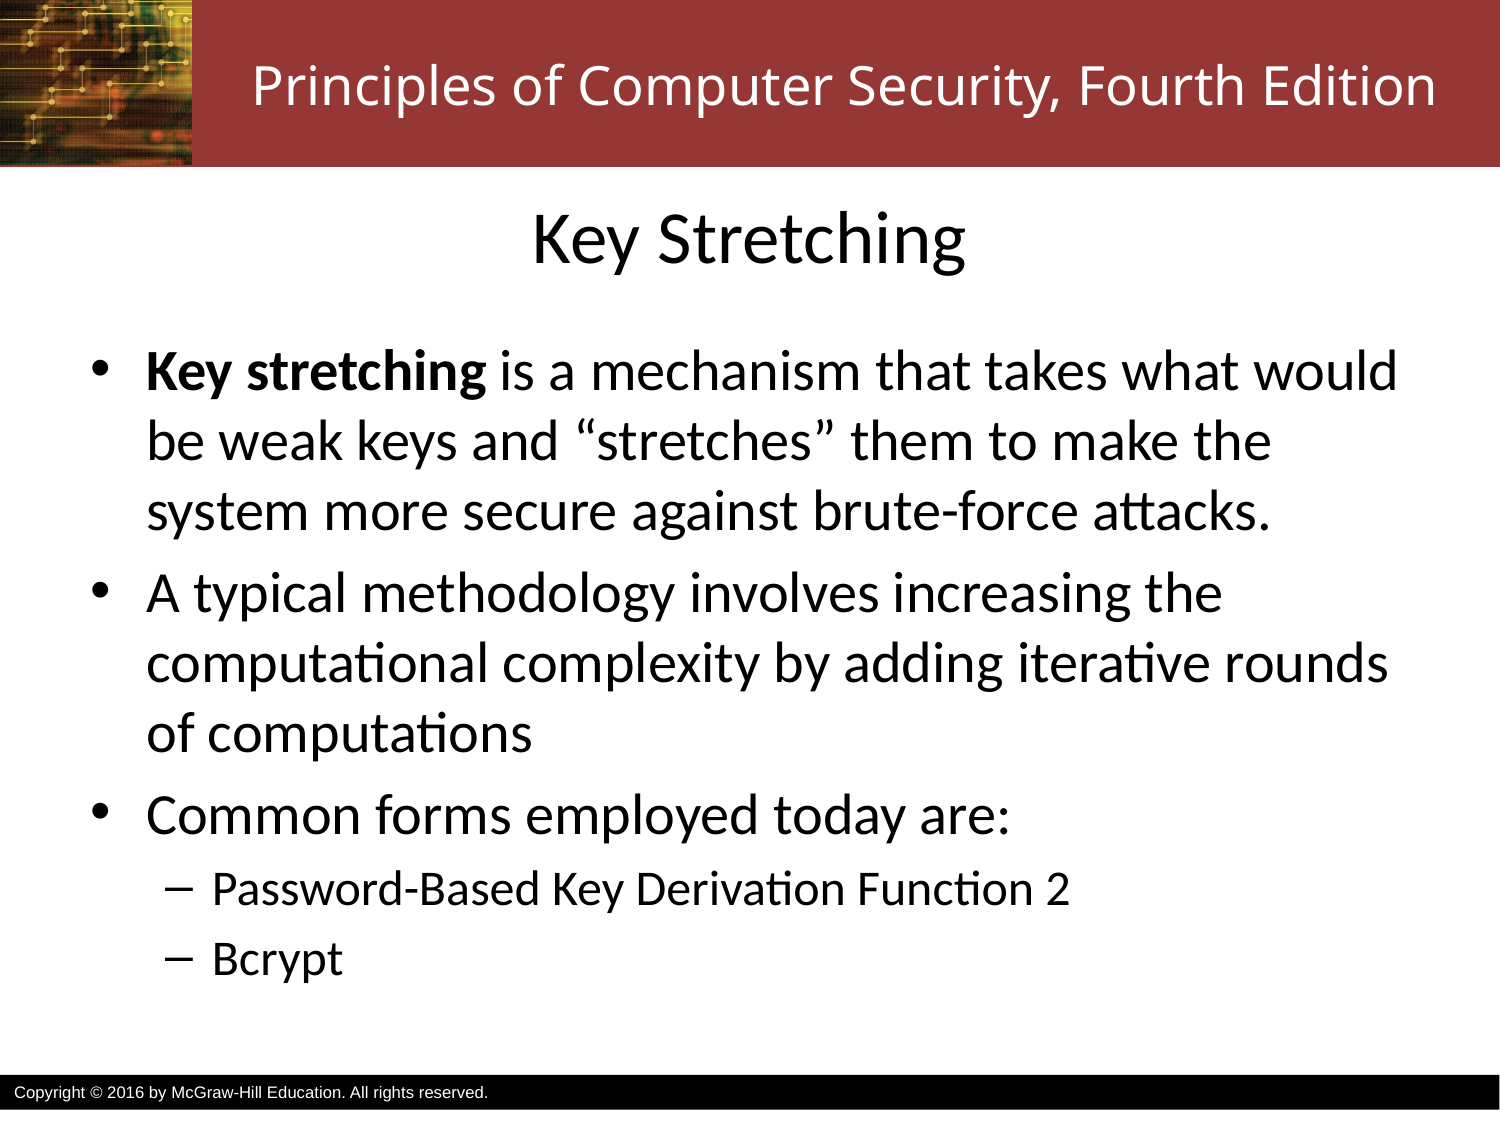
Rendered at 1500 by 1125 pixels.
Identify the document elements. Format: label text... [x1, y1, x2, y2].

title Key Stretching [75, 181, 1425, 324]
list Key stretching is a mechanism that takes what would be weak keys and “stretches” them to make the system more secure against brute-force attacks. A typical methodology involves increasing the computational complexity by adding iterative rounds of computations Common forms employed today are: Password-Based Key Derivation Function 2 Bcrypt [75, 324, 1425, 1005]
picture [0, 0, 192, 165]
